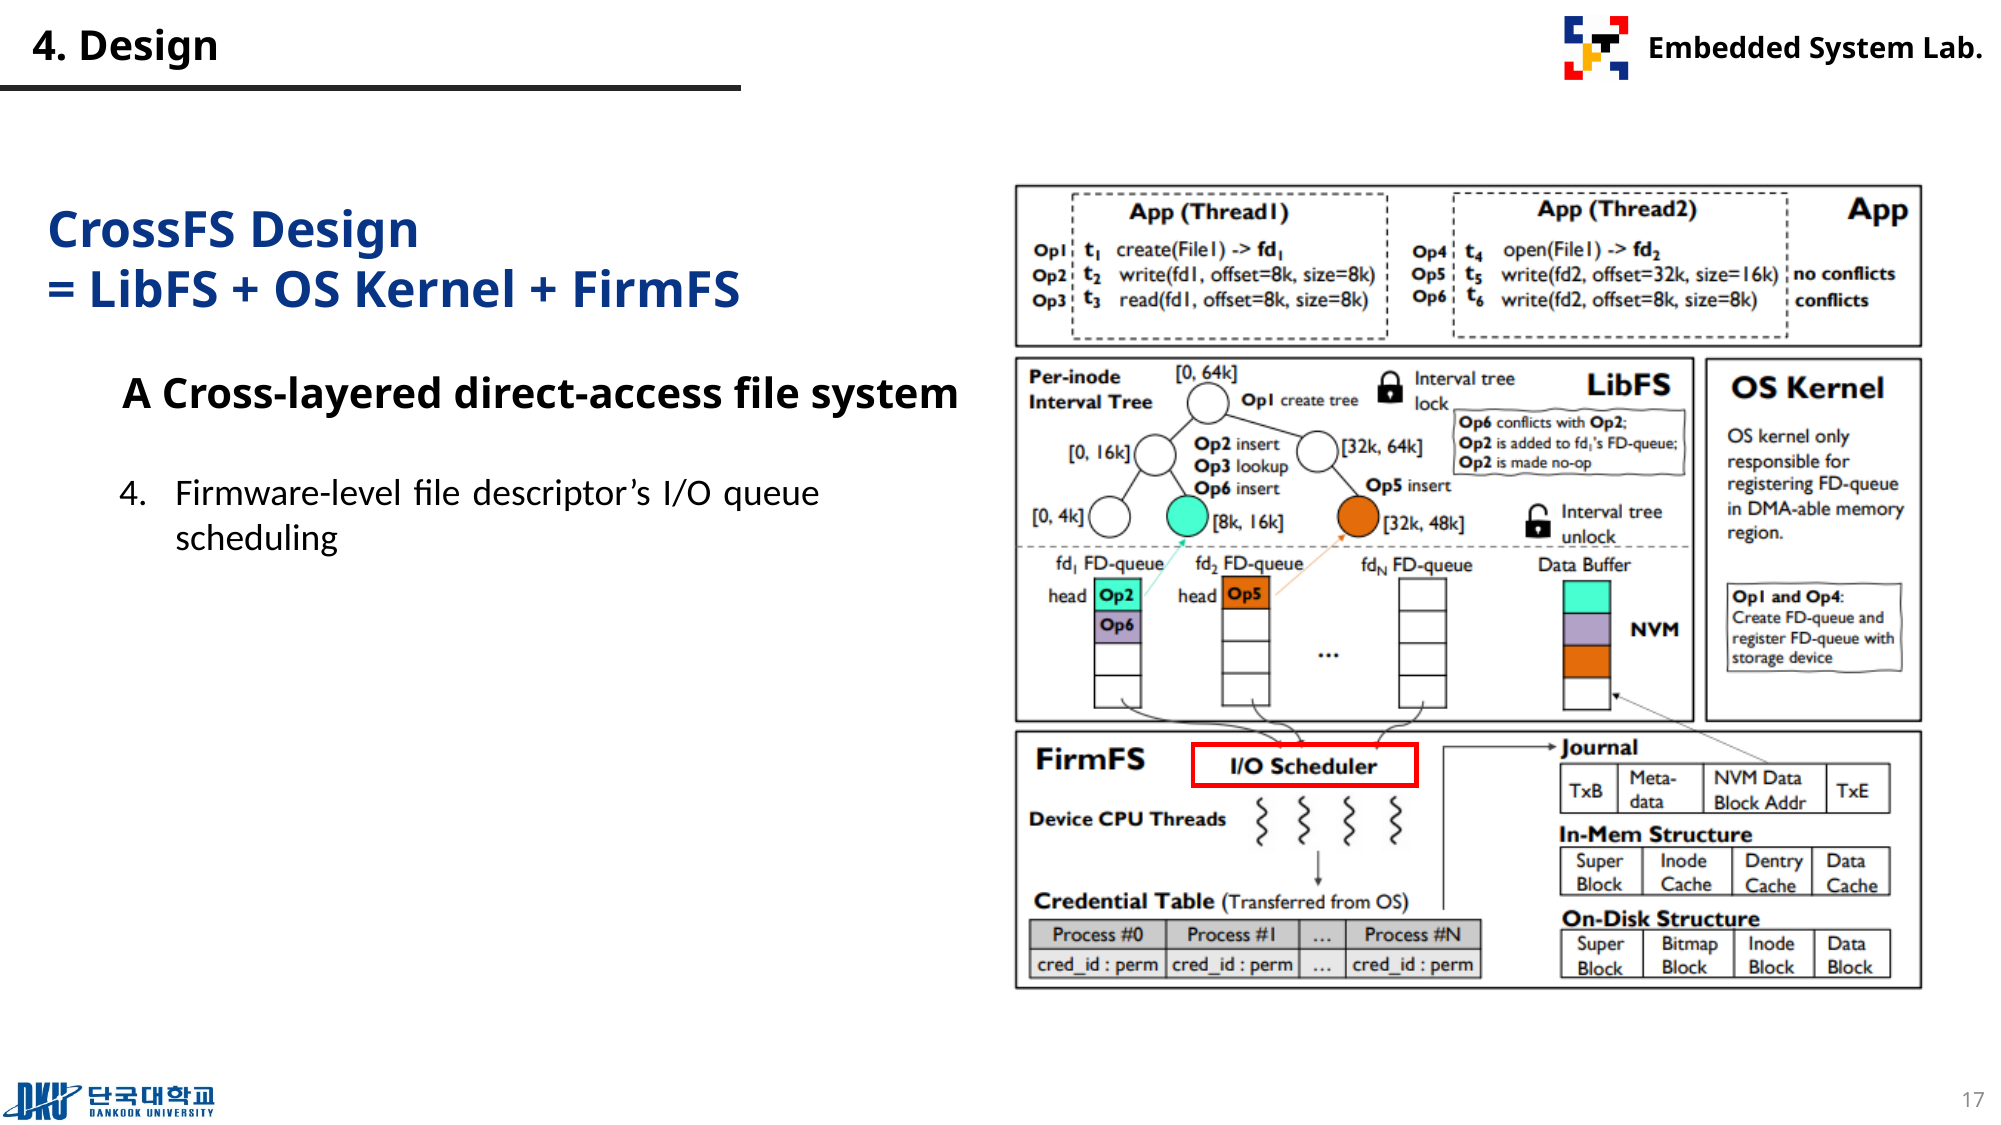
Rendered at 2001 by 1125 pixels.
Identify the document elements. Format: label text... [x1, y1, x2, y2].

picture [1563, 15, 1629, 81]
slide_number 17 [1550, 1076, 2000, 1125]
text_box Firmware-level file descriptor’s I/O queue scheduling [104, 460, 836, 566]
picture [1006, 169, 1940, 996]
title 4. Design [17, 17, 1474, 78]
picture [0, 1076, 217, 1125]
text_box CrossFS Design = LibFS + OS Kernel + FirmFS A Cross-layered direct-access file system [32, 189, 1000, 425]
